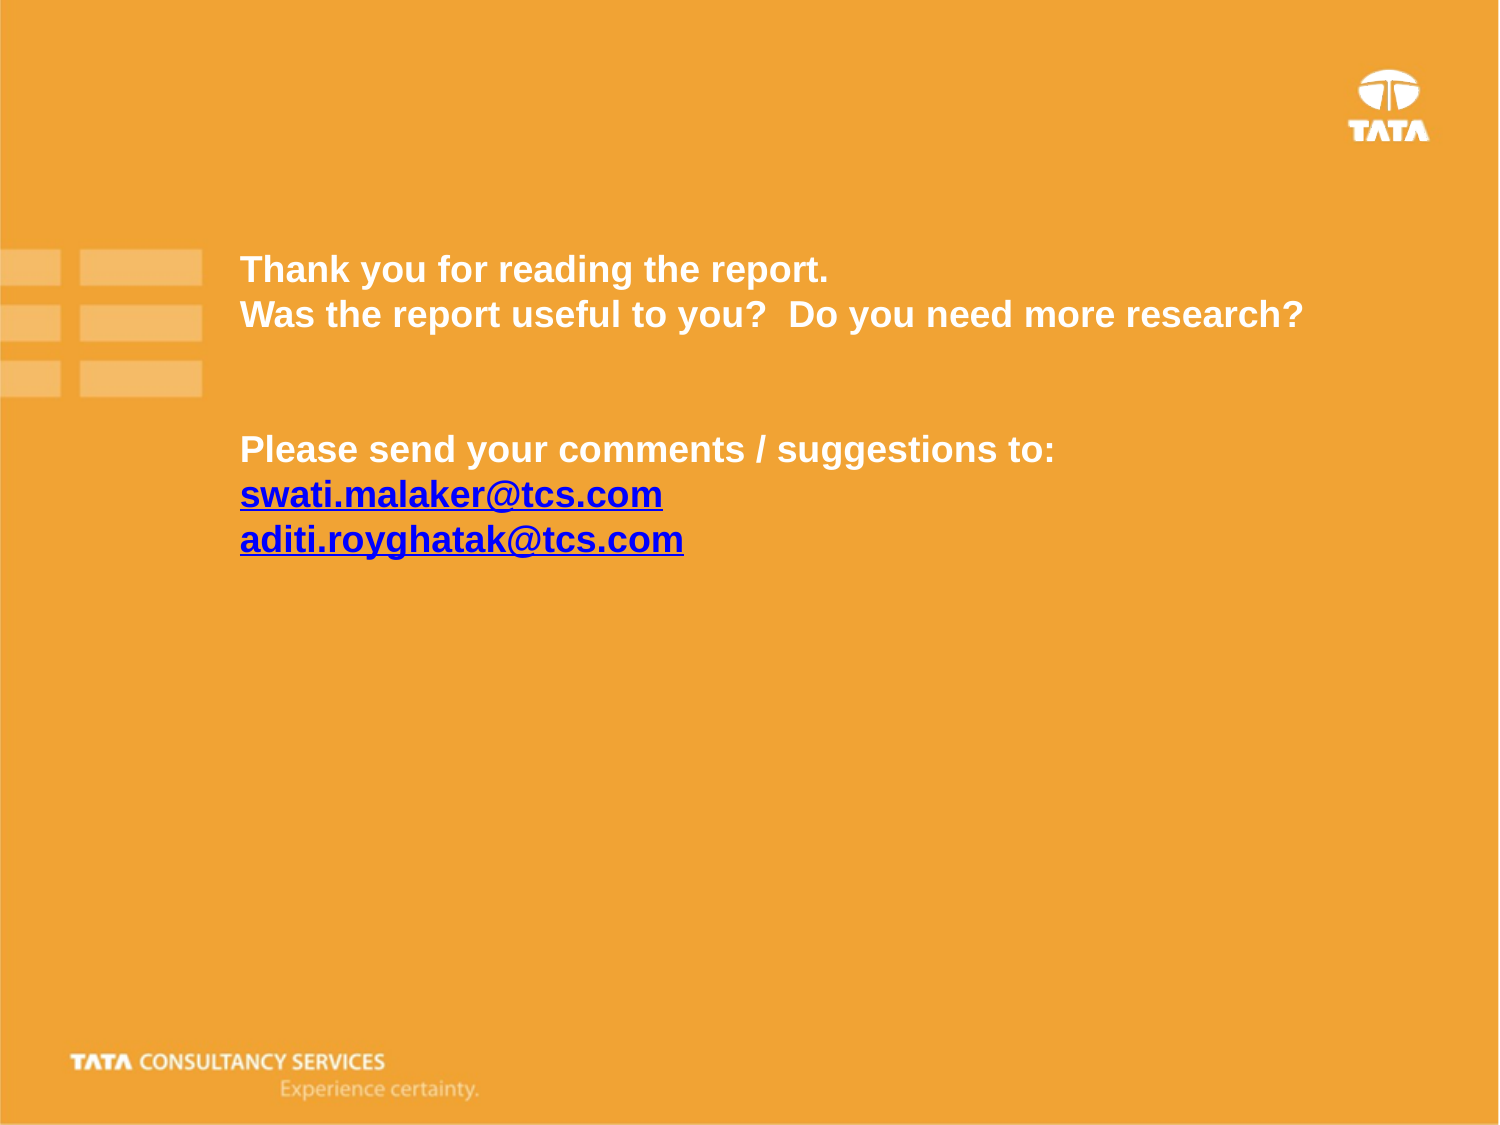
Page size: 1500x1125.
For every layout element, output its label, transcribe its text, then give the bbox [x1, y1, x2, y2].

text_box Thank you for reading the report. Was the report useful to you? Do you need more research? Please send your comments / suggestions to: swati.malaker@tcs.com aditi.royghatak@tcs.com [225, 237, 1450, 703]
picture [0, 0, 1499, 1125]
